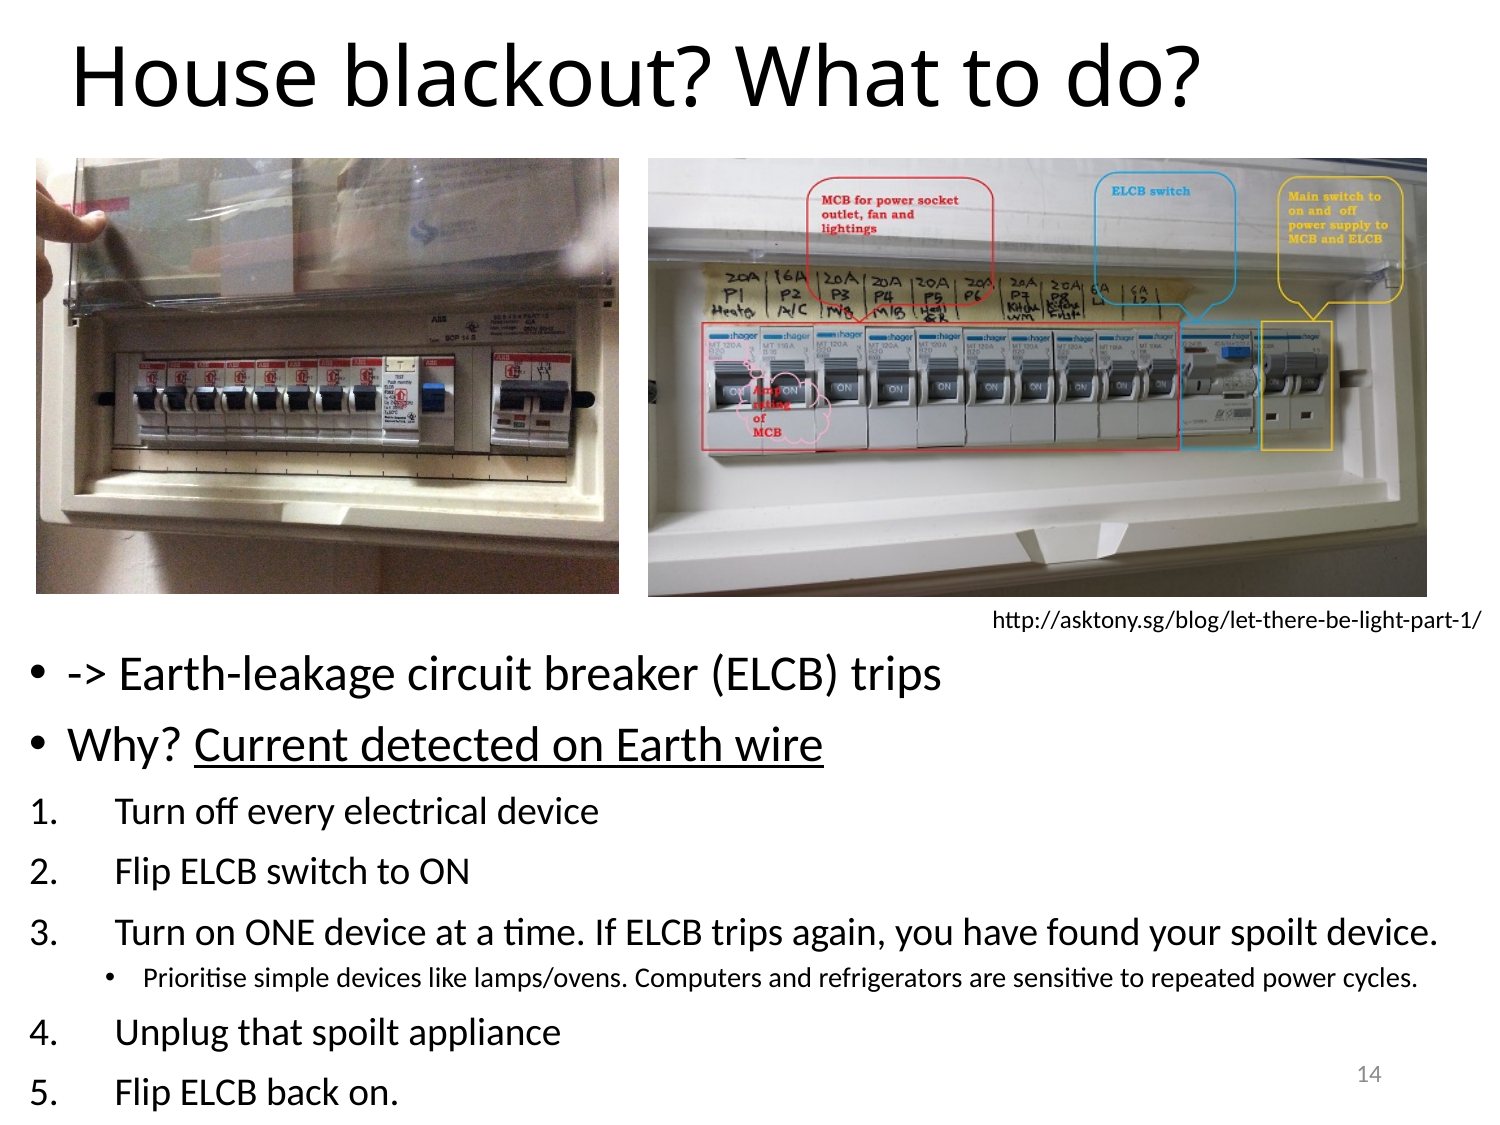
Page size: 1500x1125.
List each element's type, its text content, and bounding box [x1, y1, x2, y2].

title House blackout? What to do? [54, 22, 1410, 137]
list -> Earth-leakage circuit breaker (ELCB) trips Why? Current detected on Earth wire Turn off every electrical device Flip ELCB switch to ON Turn on ONE device at a time. If ELCB trips again, you have found your spoilt device. Prioritise simple devices like lamps/ovens. Computers and refrigerators are sensitive to repeated power cycles. Unplug that spoilt appliance Flip ELCB back on. [14, 639, 1500, 1125]
slide_number 14 [1059, 1042, 1397, 1103]
text_box http://asktony.sg/blog/let-there-be-light-part-1/ [977, 596, 1500, 639]
picture [648, 158, 1427, 597]
picture [36, 158, 619, 595]
